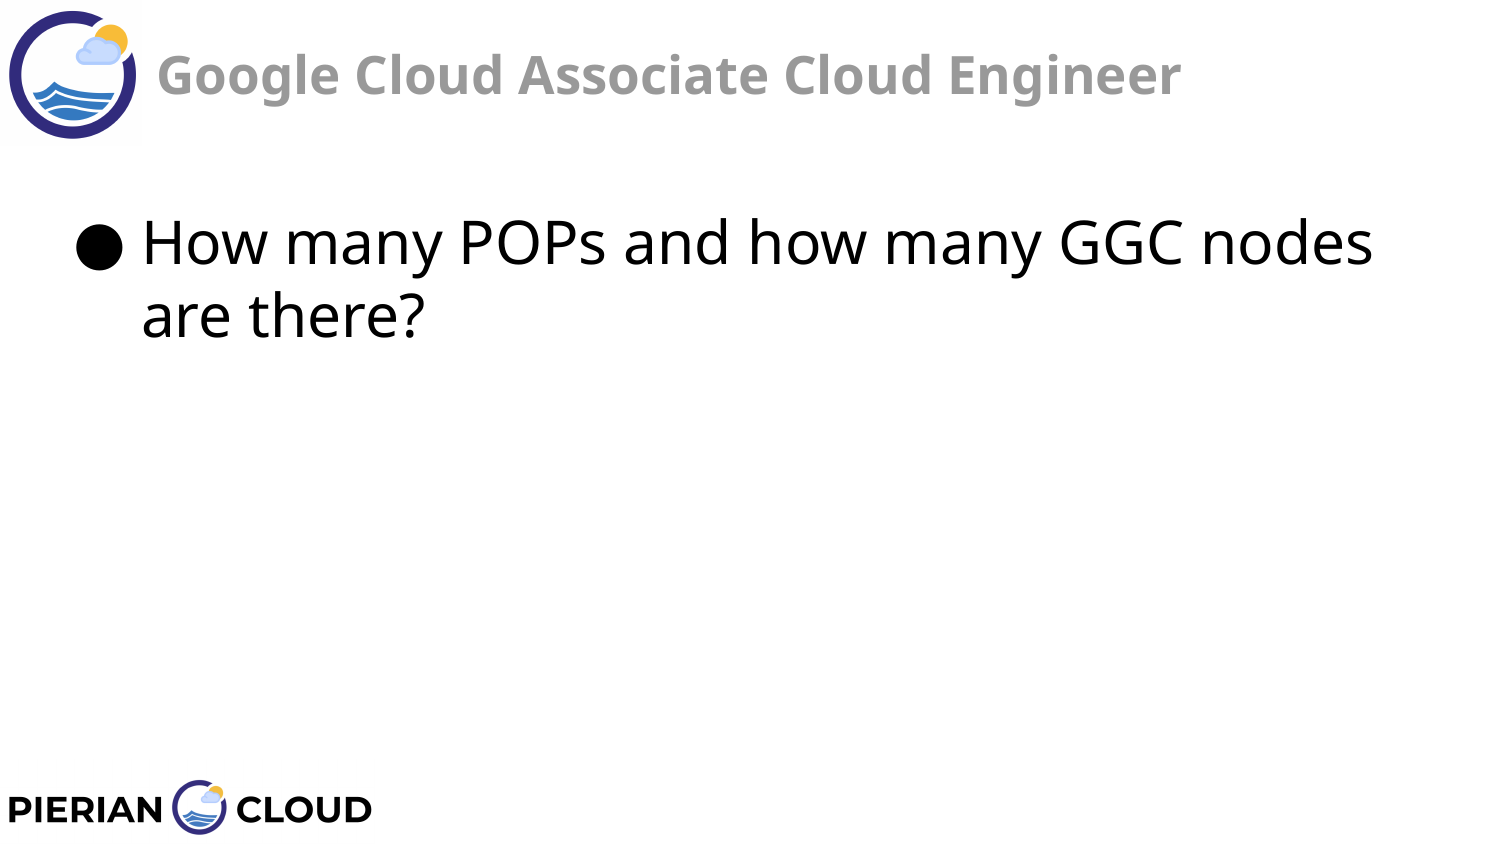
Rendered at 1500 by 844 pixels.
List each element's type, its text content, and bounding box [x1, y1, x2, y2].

title Google Cloud Associate Cloud Engineer [146, 25, 1420, 120]
subtitle How many POPs and how many GGC nodes are there? [51, 189, 1476, 750]
picture [0, 758, 375, 844]
picture [0, 0, 142, 146]
